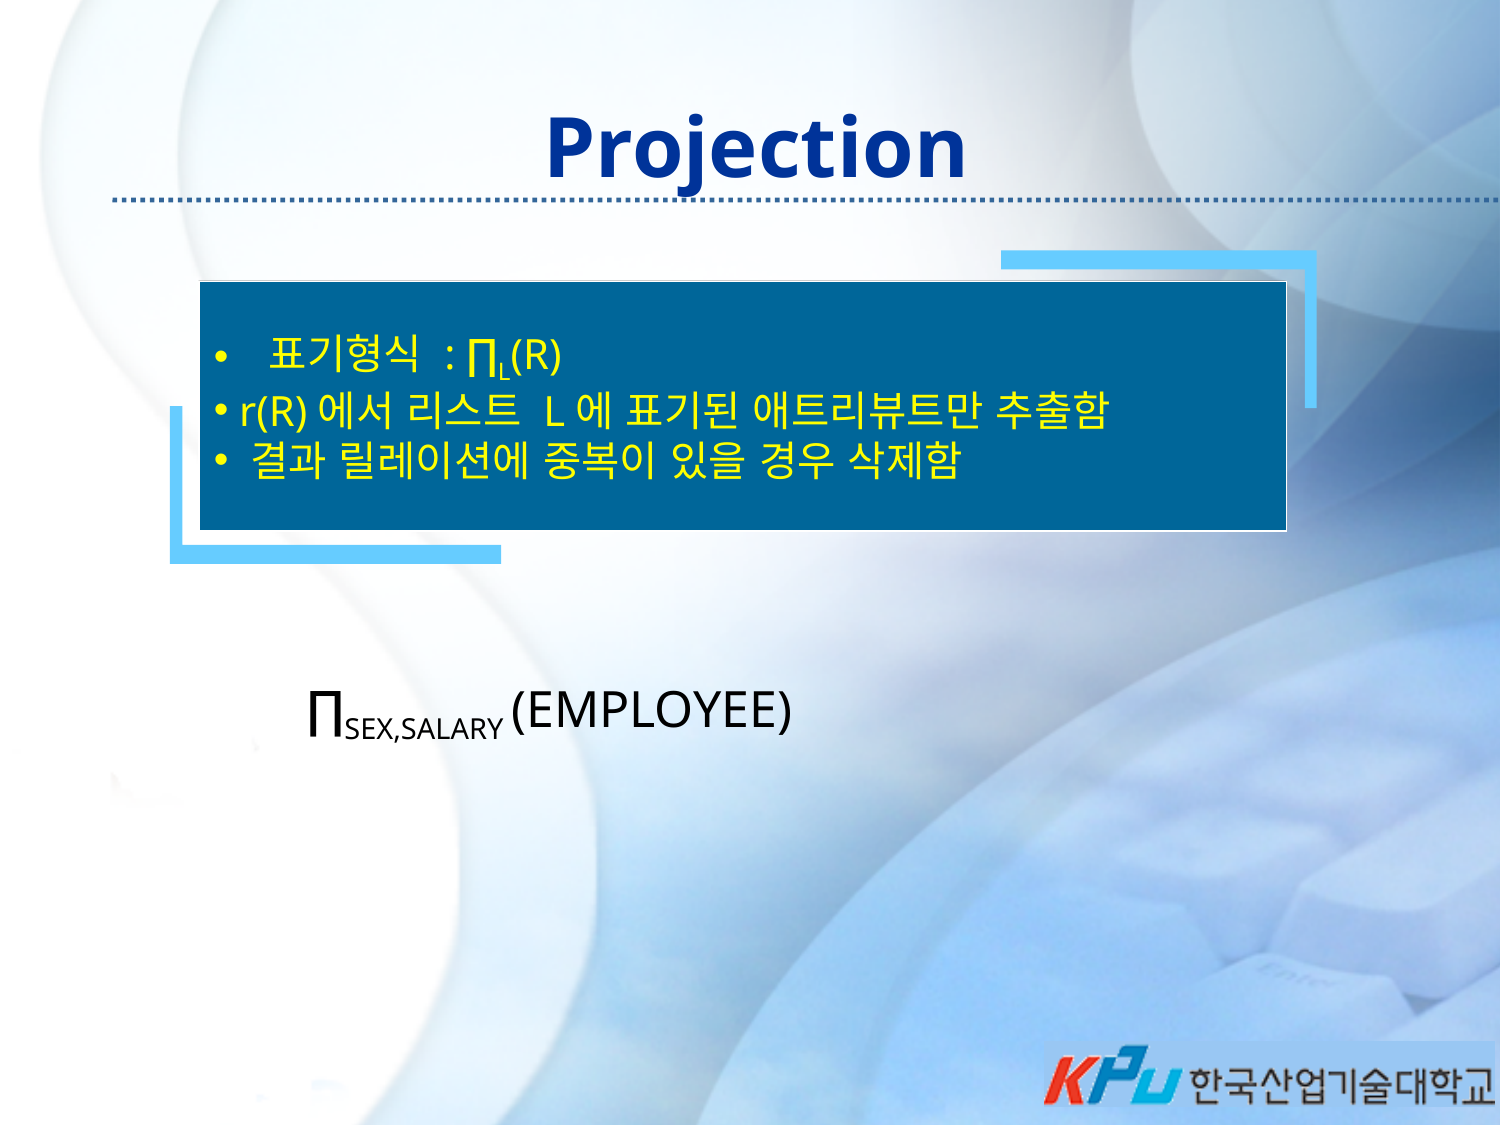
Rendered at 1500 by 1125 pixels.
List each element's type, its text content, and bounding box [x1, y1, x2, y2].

text_box ∏SEX,SALARY (EMPLOYEE) [199, 656, 1289, 753]
text_box [1001, 250, 1317, 409]
picture [0, 0, 1500, 1125]
text_box [169, 406, 502, 564]
title Projection [112, 99, 1400, 188]
text_box 표기형식 : ∏L(R) r(R)에서 리스트 L에 표기된 애트리뷰트만 추출함 결과 릴레이션에 중복이 있을 경우 삭제함 [199, 281, 1287, 532]
